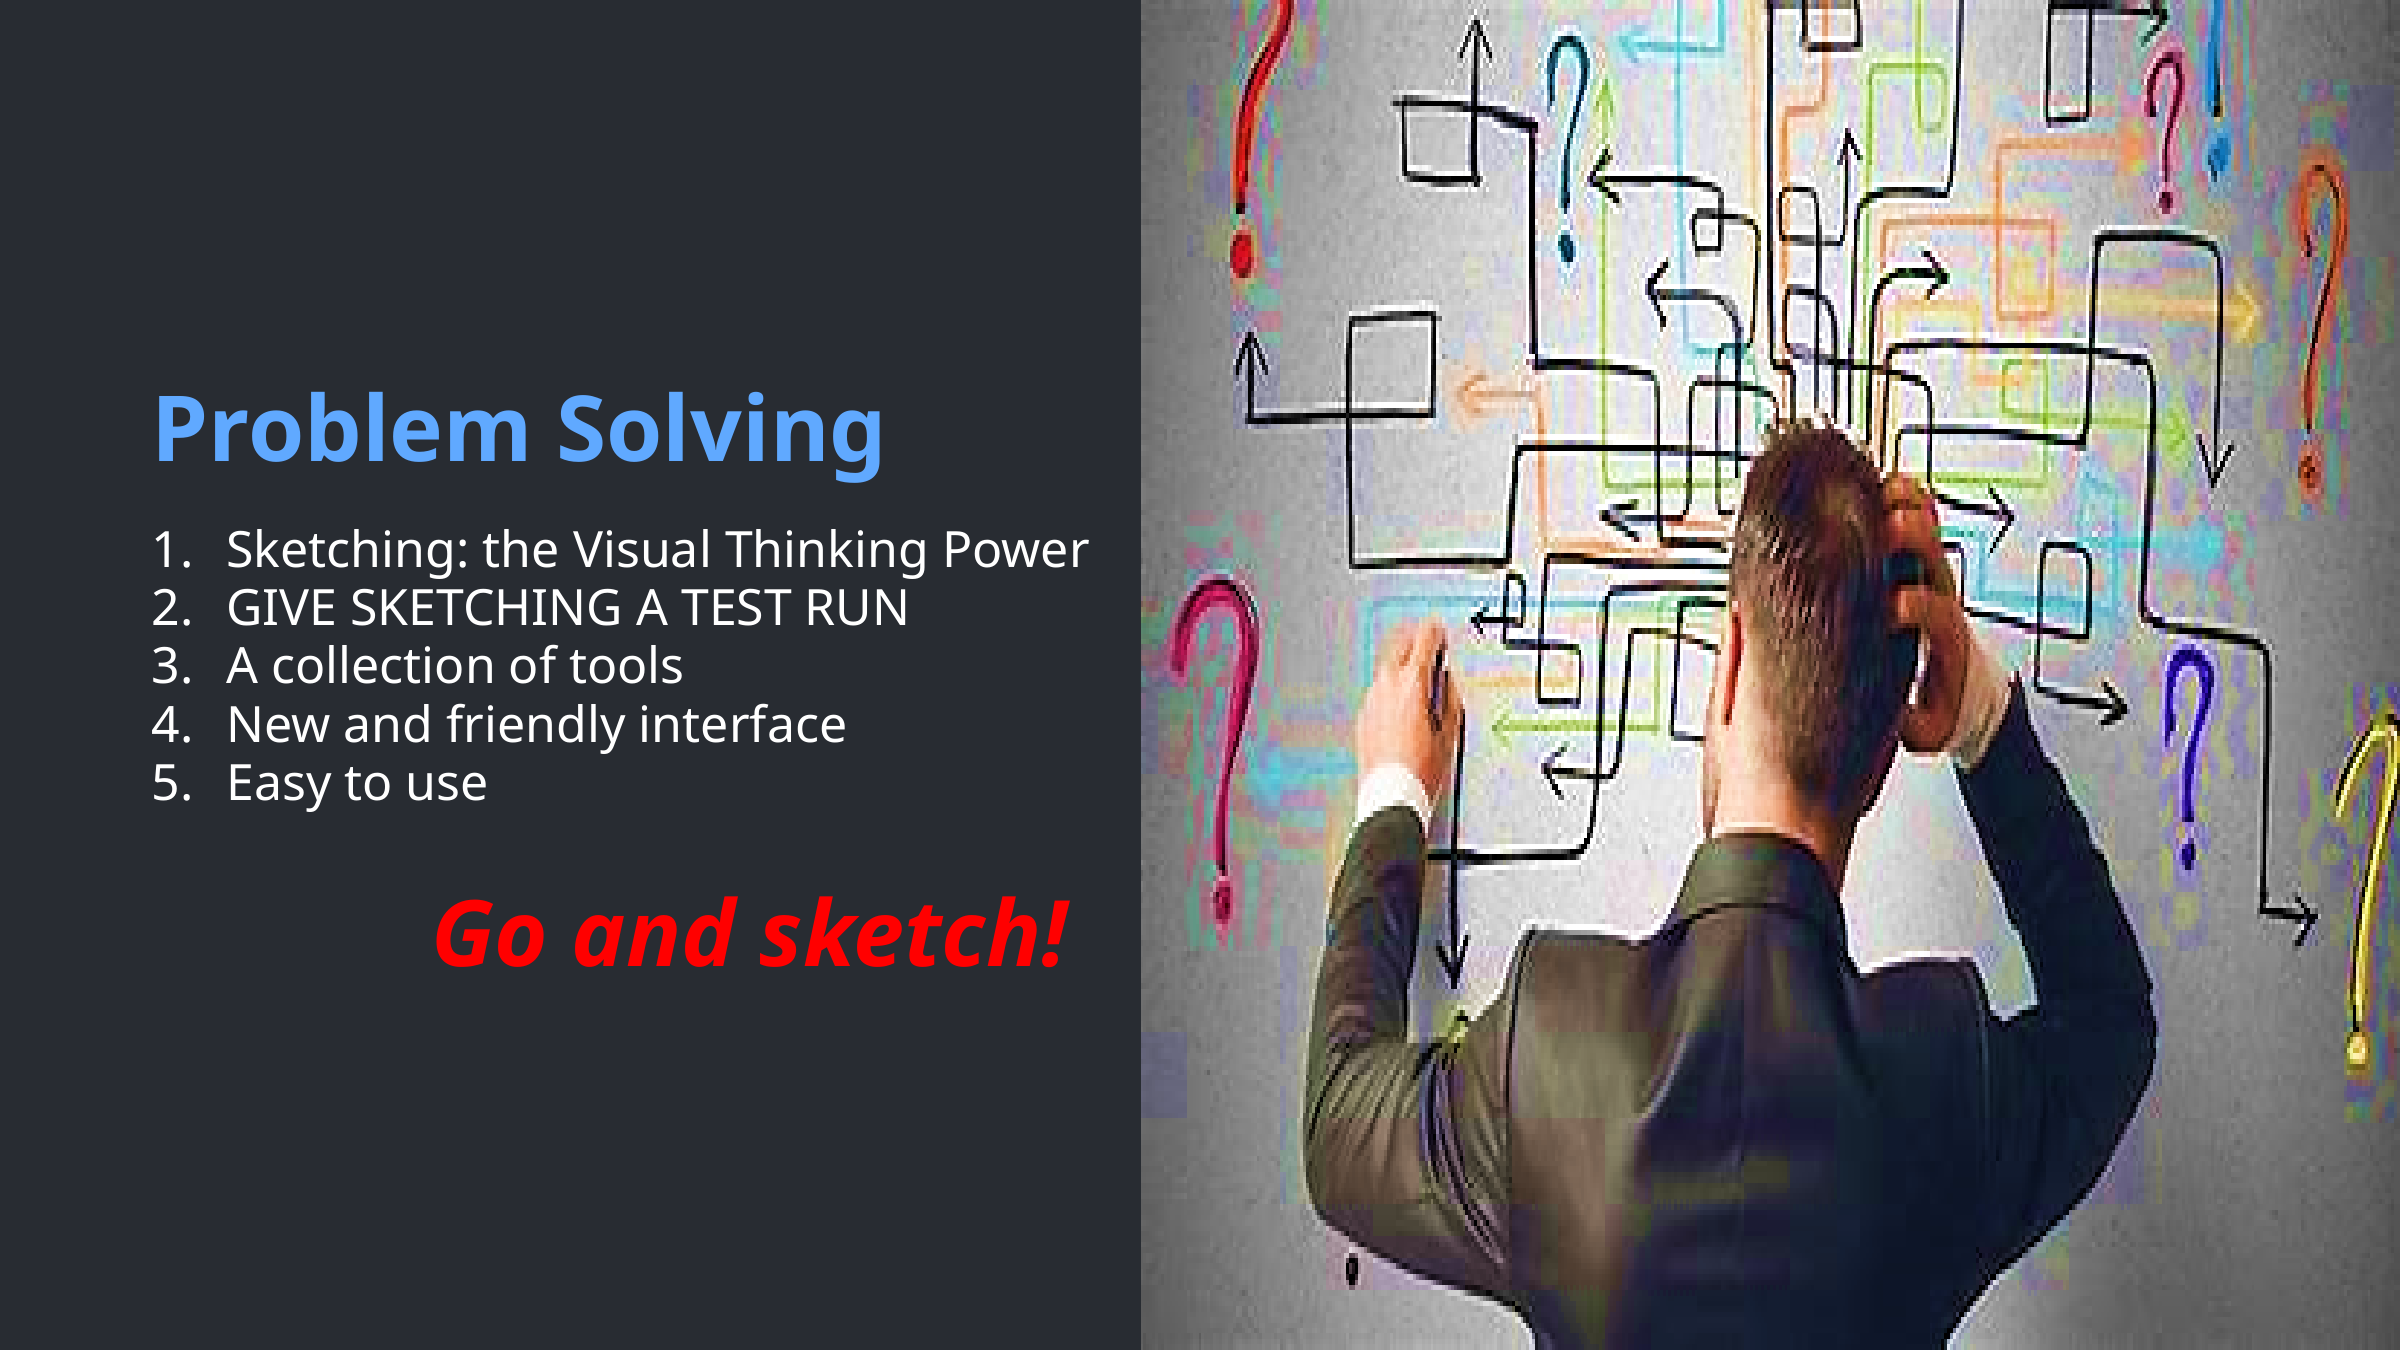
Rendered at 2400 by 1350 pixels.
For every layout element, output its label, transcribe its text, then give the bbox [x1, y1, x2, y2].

picture [1141, 0, 2400, 1350]
text_box Sketching: the Visual Thinking Power GIVE SKETCHING A TEST RUN A collection of tools New and friendly interface Easy to use Go and sketch! [136, 511, 1141, 1015]
text_box [0, 0, 1141, 1350]
text_box Problem Solving [136, 358, 1141, 511]
